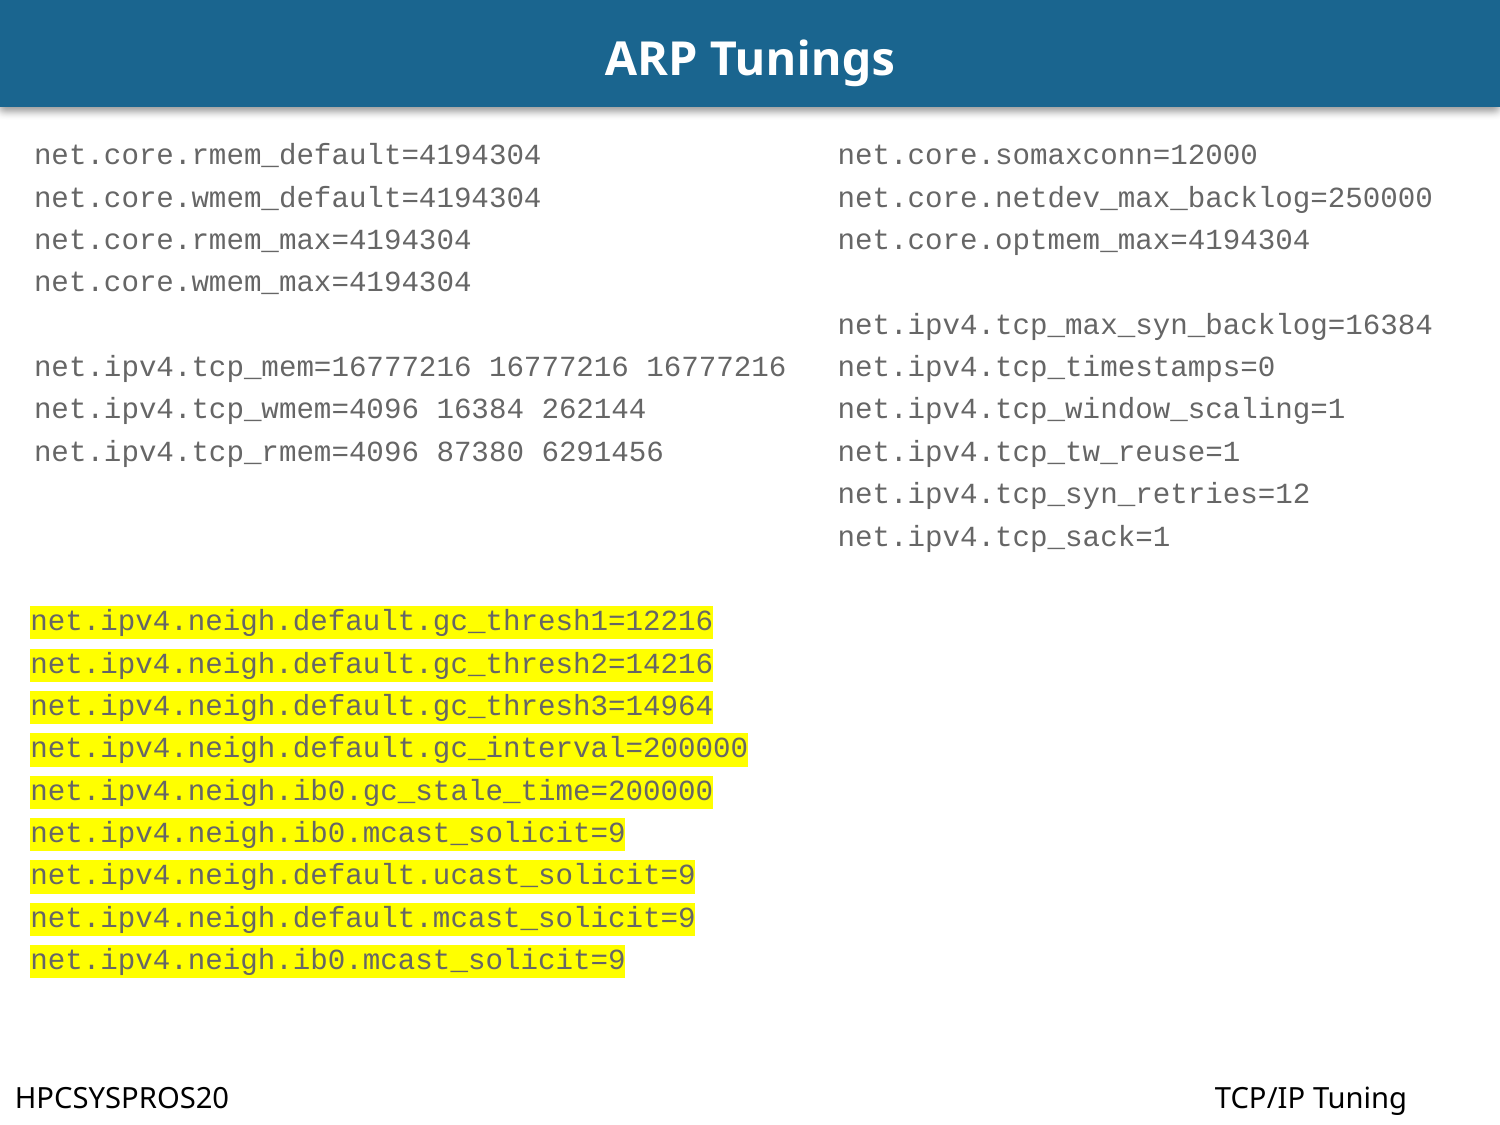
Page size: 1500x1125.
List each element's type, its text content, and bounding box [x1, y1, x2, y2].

text_box HPCSYSPROS20 TCP/IP Tuning [0, 1072, 1500, 1123]
list net.core.rmem_default=4194304 net.core.wmem_default=4194304 net.core.rmem_max=4194304 net.core.wmem_max=4194304 net.ipv4.tcp_mem=16777216 16777216 16777216 net.ipv4.tcp_wmem=4096 16384 262144 net.ipv4.tcp_rmem=4096 87380 6291456 net.ipv4.neigh.default.gc_thresh1=12216 net.ipv4.neigh.default.gc_thresh2=14216 net.ipv4.neigh.default.gc_thresh3=14964 net.ipv4.neigh.default.gc_interval=200000 net.ipv4.neigh.ib0.gc_stale_time=200000 net.ipv4.neigh.ib0.mcast_solicit=9 net.ipv4.neigh.default.ucast_solicit=9 net.ipv4.neigh.default.mcast_solicit=9 net.ipv4.neigh.ib0.mcast_solicit=9 [0, 128, 807, 1071]
title ARP Tunings [75, 25, 1425, 88]
list net.core.somaxconn=12000 net.core.netdev_max_backlog=250000 net.core.optmem_max=4194304 net.ipv4.tcp_max_syn_backlog=16384 net.ipv4.tcp_timestamps=0 net.ipv4.tcp_window_scaling=1 net.ipv4.tcp_tw_reuse=1 net.ipv4.tcp_syn_retries=12 net.ipv4.tcp_sack=1 [807, 128, 1482, 1071]
